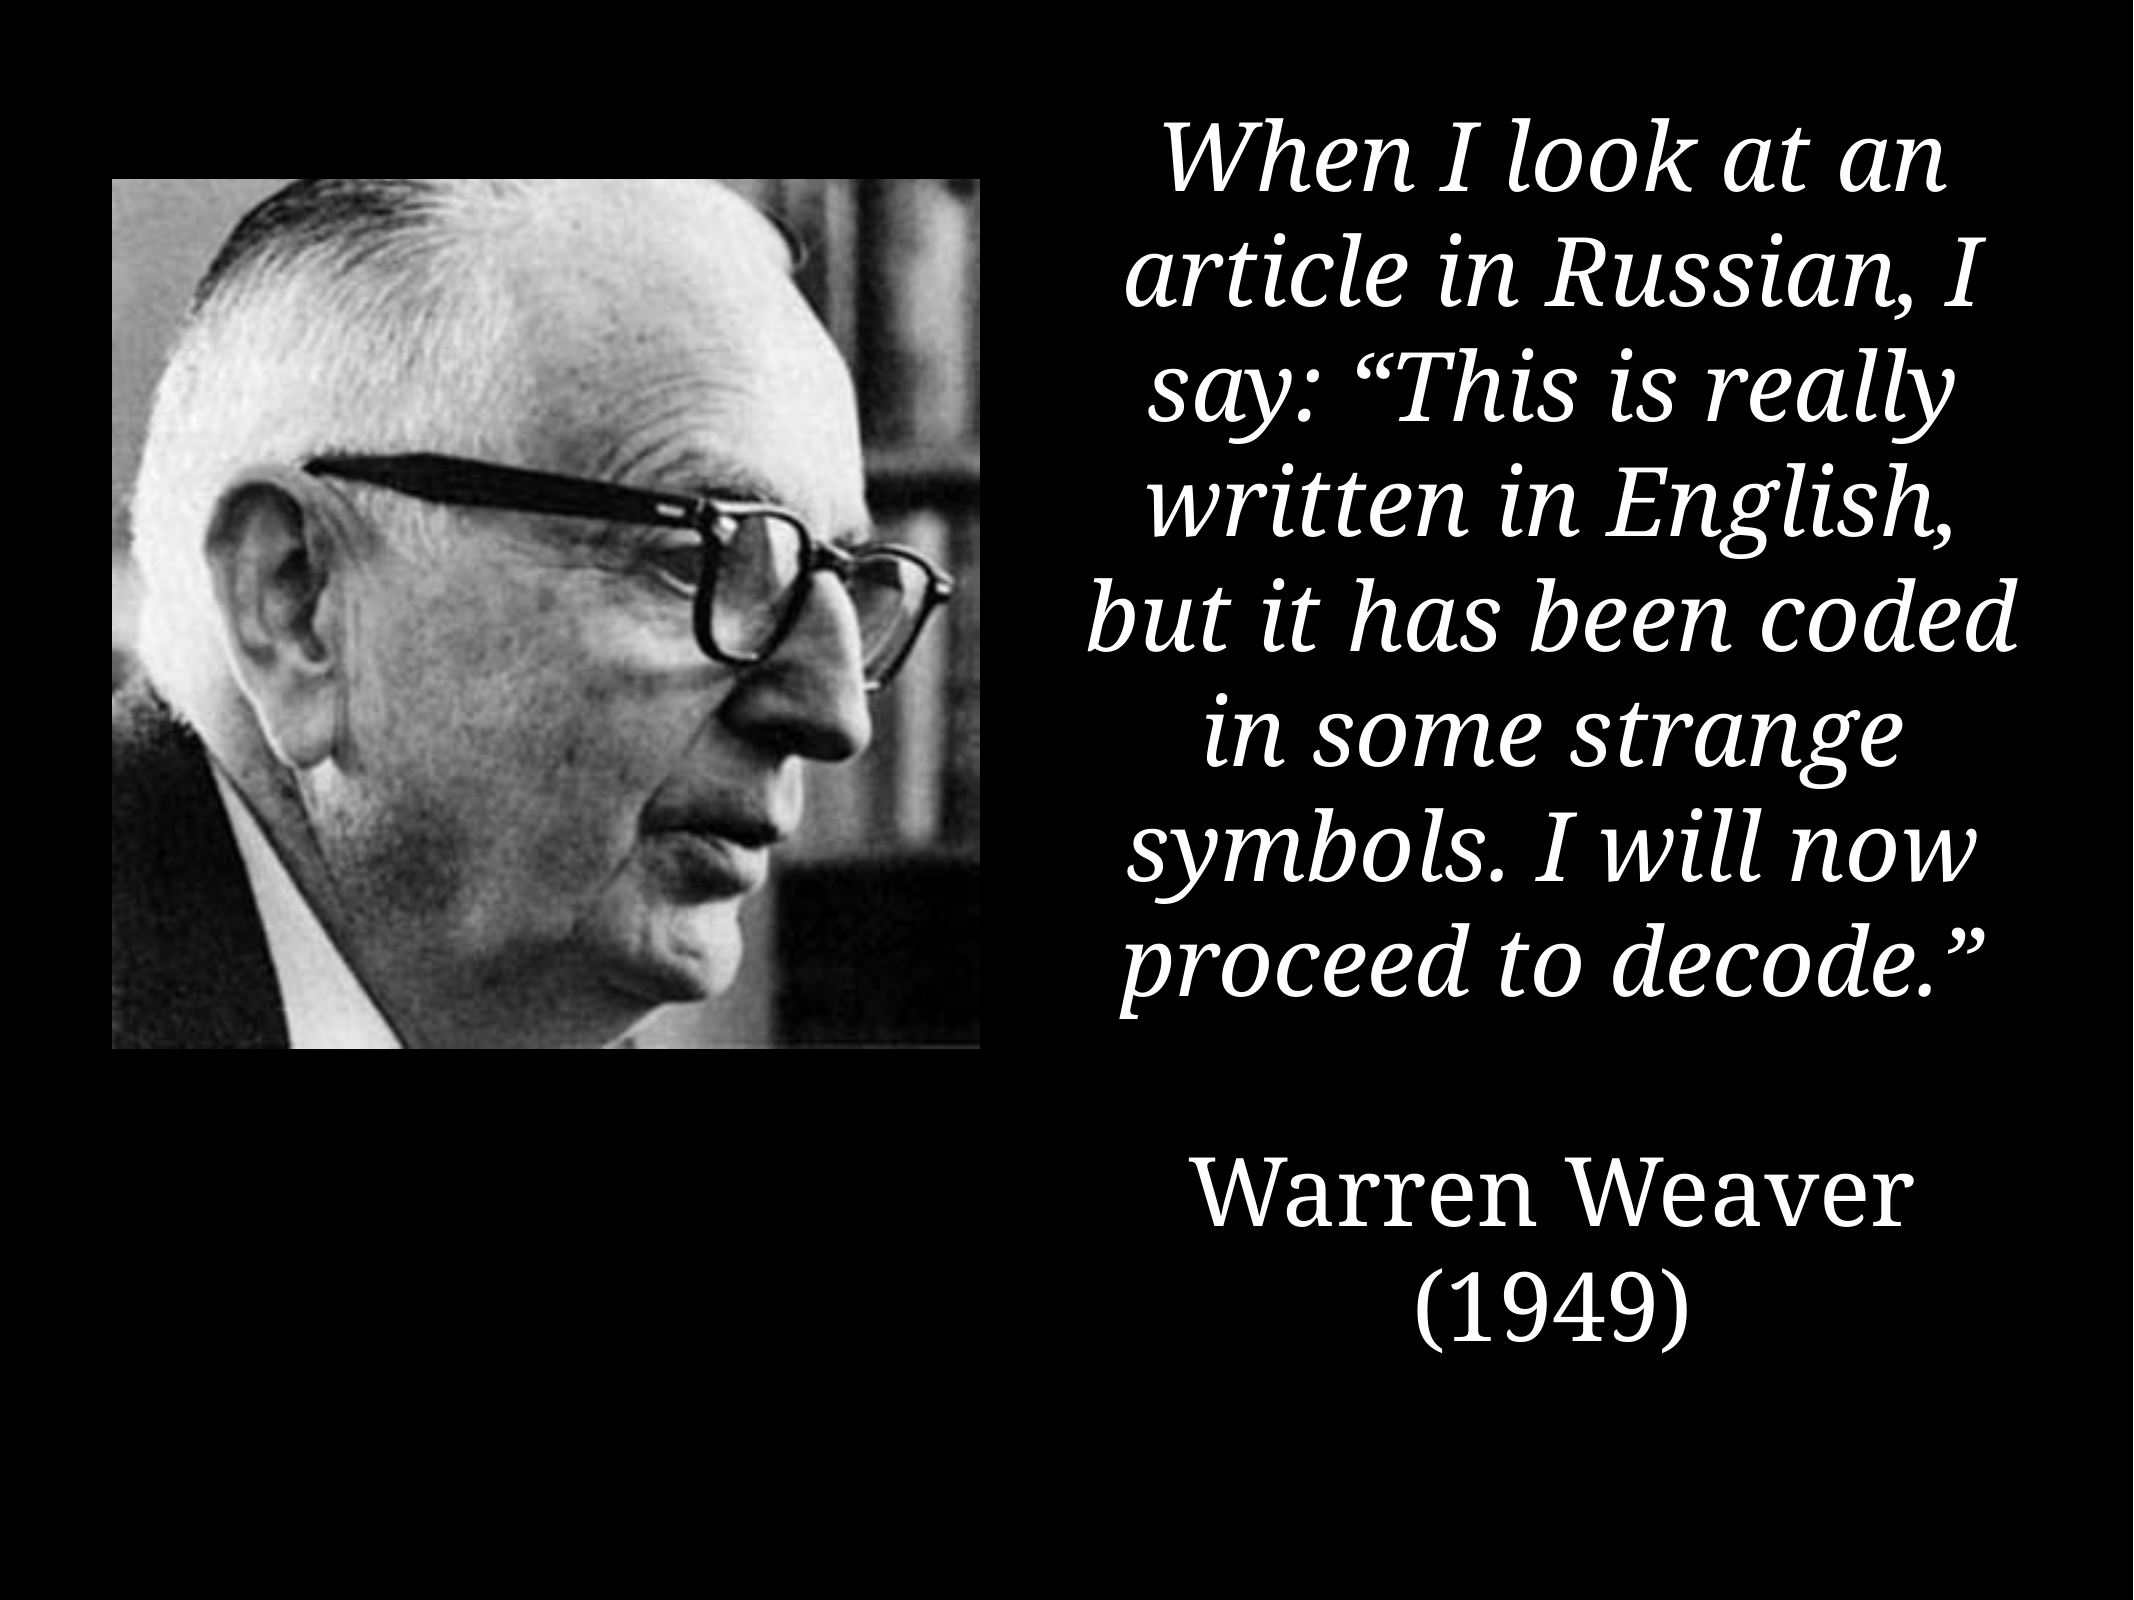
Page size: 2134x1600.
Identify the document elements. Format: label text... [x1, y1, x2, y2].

picture [112, 178, 980, 1049]
text_box When I look at an article in Russian, I say: “This is really written in English, but it has been coded in some strange symbols. I will now proceed to decode.” Warren Weaver (1949) [1066, 89, 2039, 1367]
